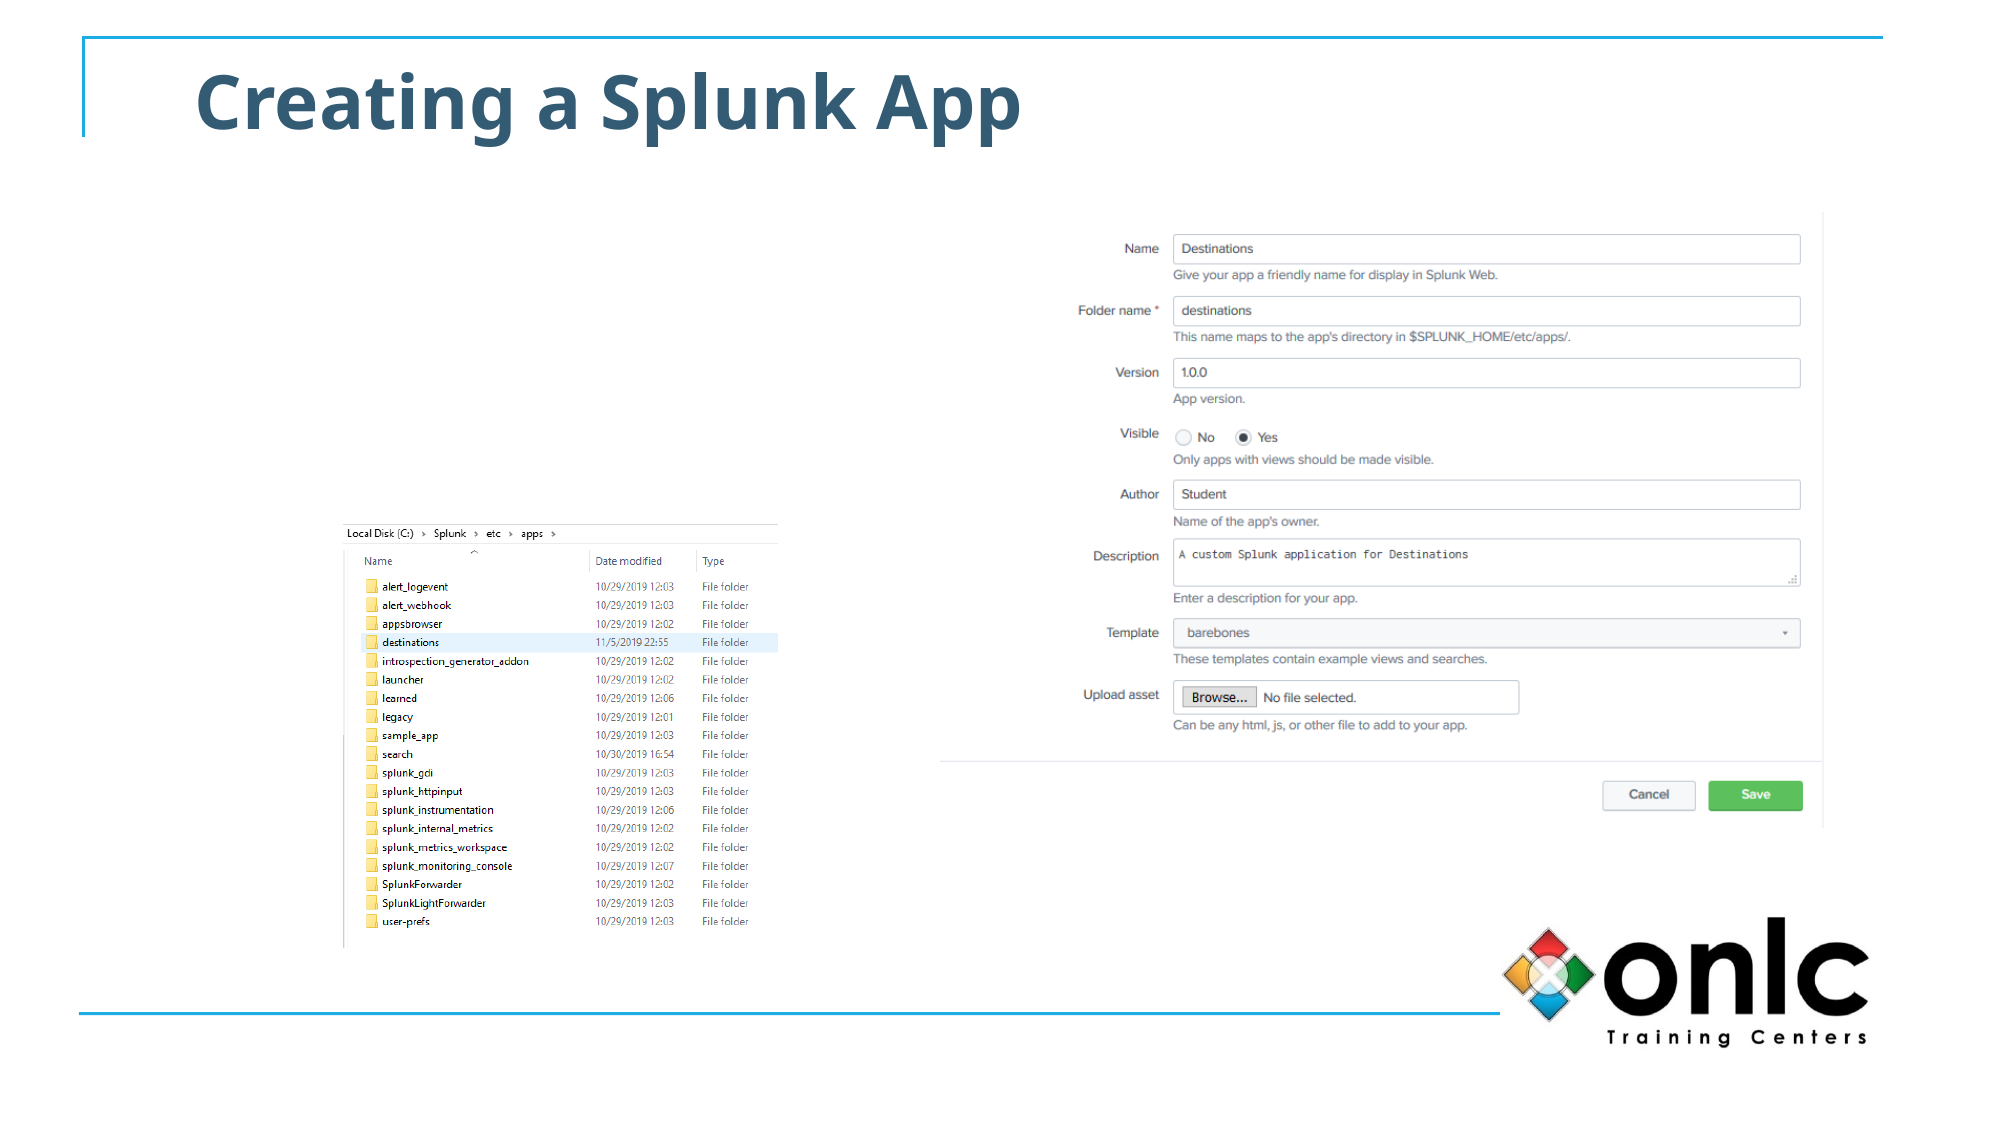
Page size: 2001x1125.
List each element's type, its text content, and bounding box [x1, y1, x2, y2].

title Creating a Splunk App [180, 47, 1830, 285]
picture [940, 212, 1825, 829]
picture [1500, 912, 1875, 1059]
picture [343, 520, 778, 948]
